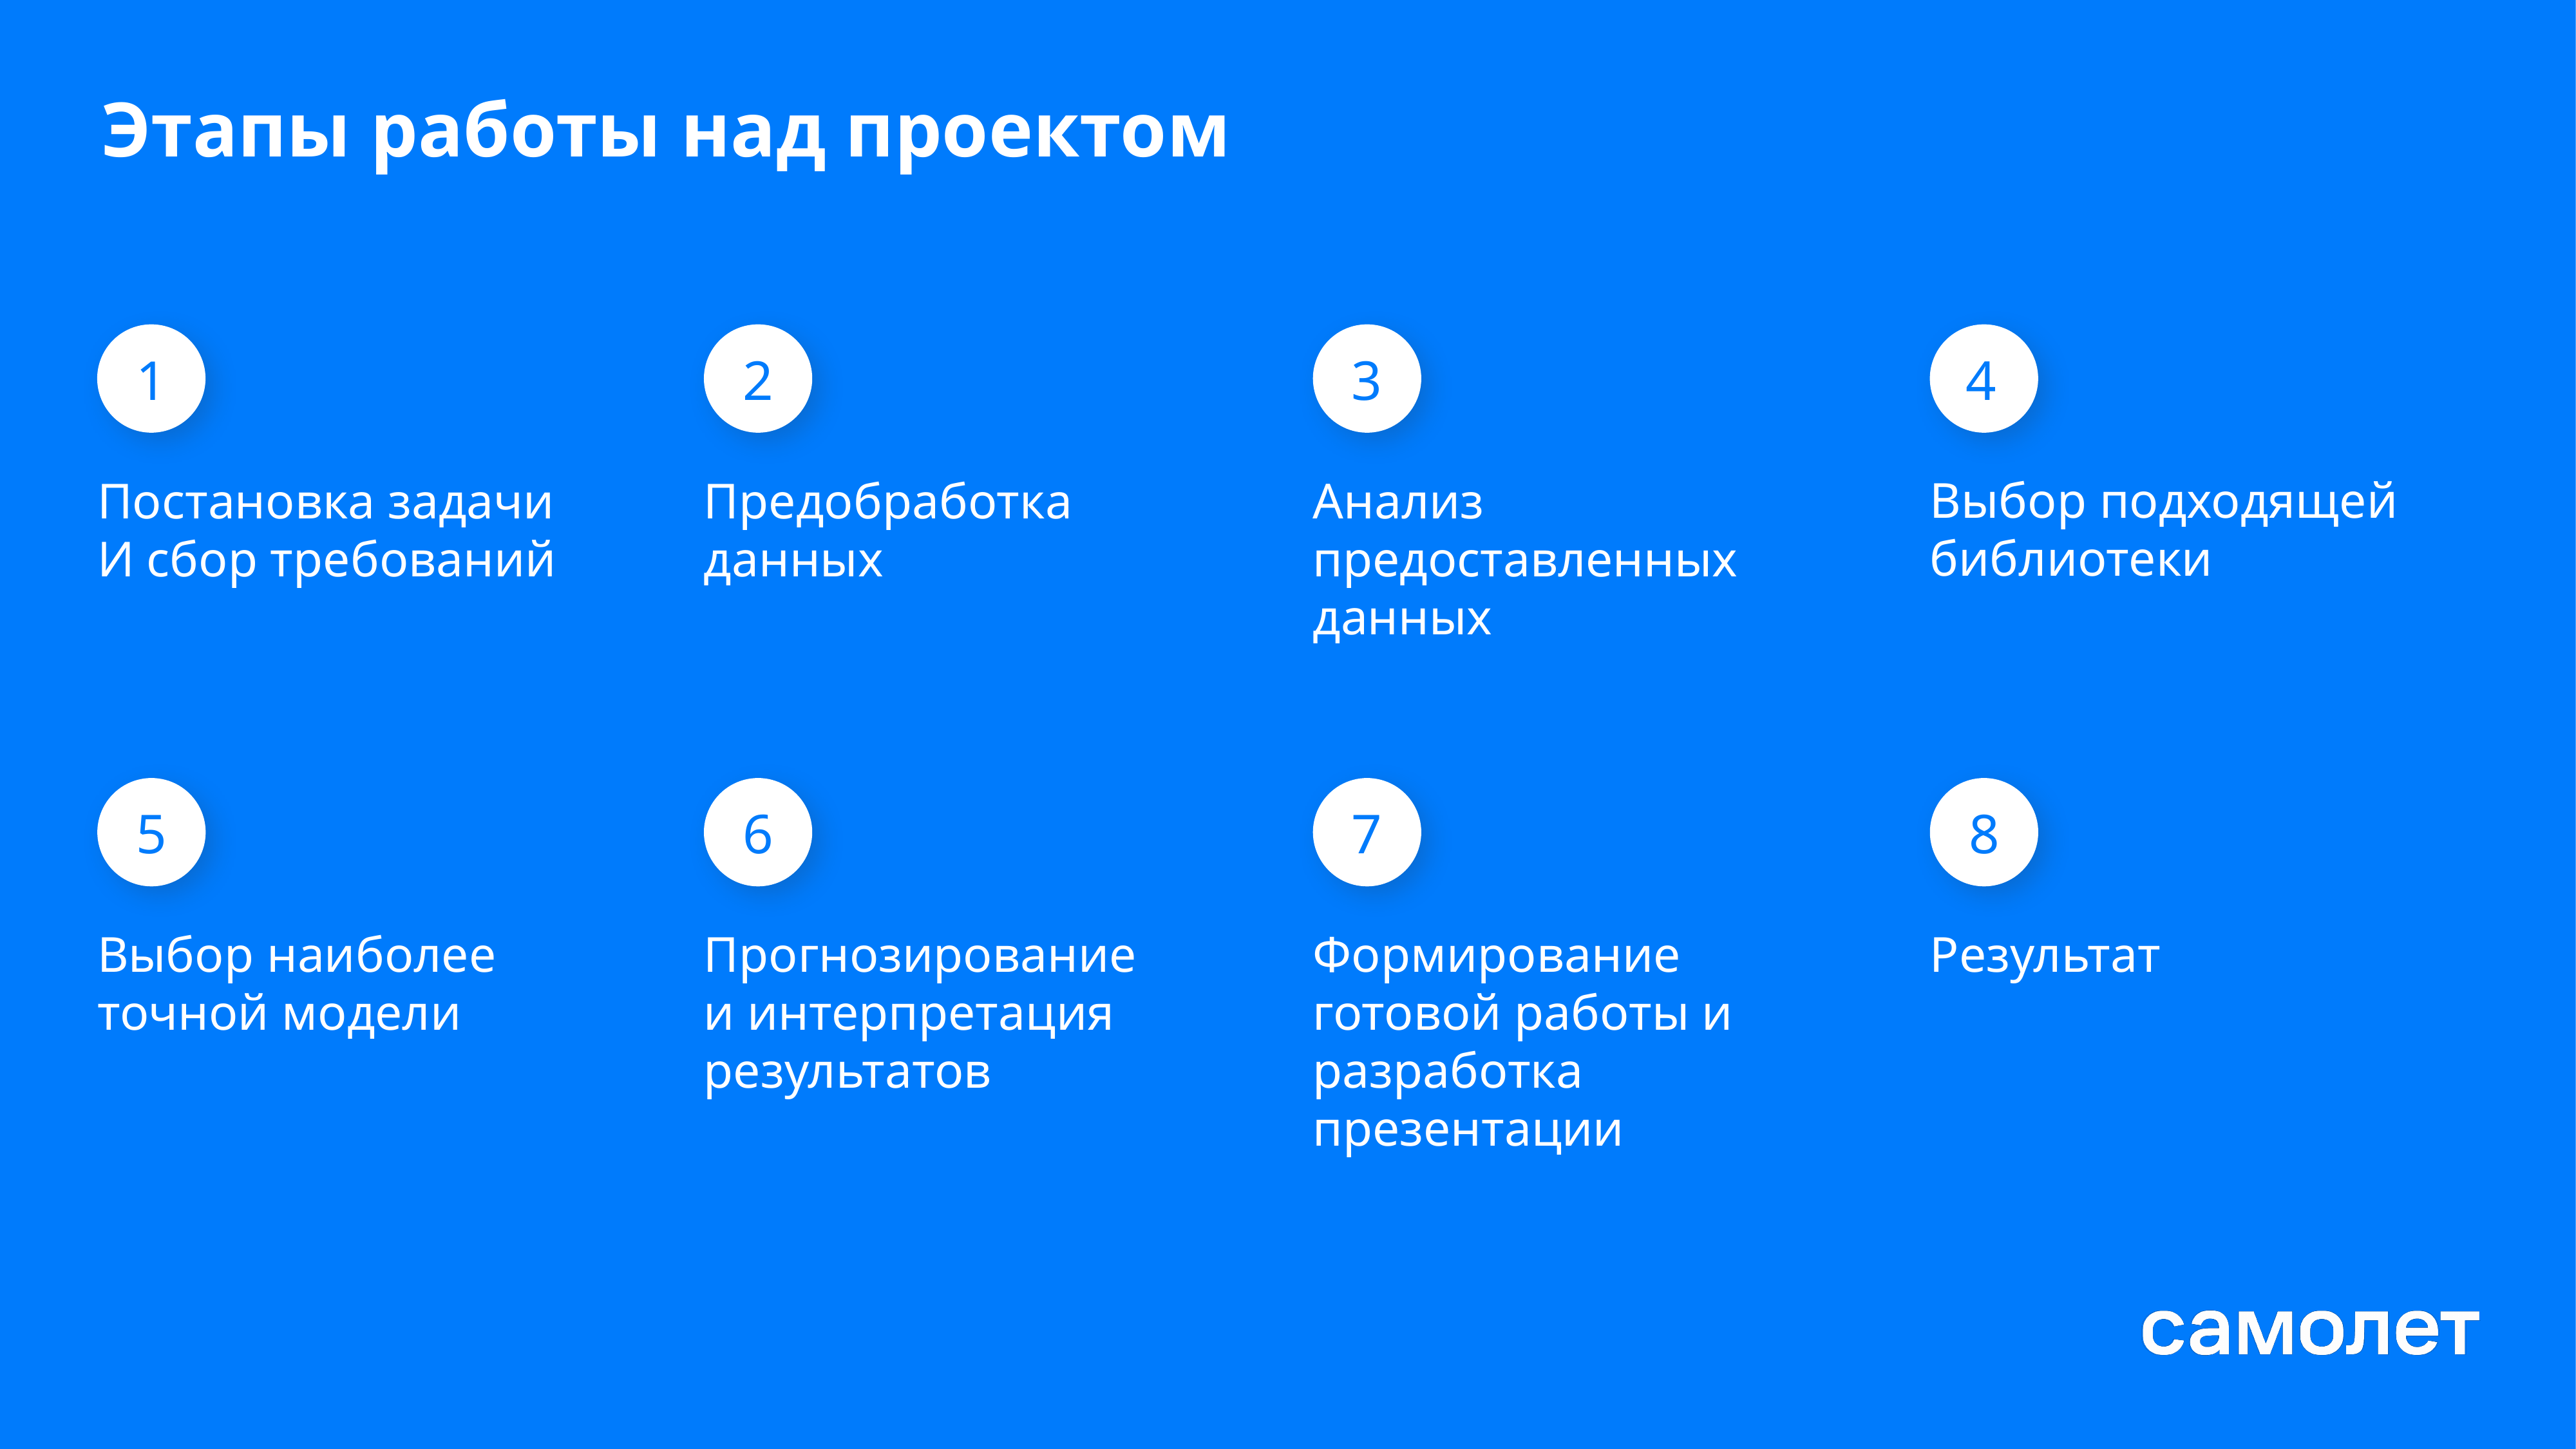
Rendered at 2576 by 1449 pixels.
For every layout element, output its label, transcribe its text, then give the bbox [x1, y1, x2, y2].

title Этапы работы над проектом [96, 75, 1879, 317]
text_box Результат [1929, 923, 2482, 982]
text_box [97, 324, 206, 433]
text_box 4 [1943, 346, 2020, 411]
text_box 1 [113, 346, 190, 411]
text_box 5 [113, 800, 190, 865]
text_box Анализ предоставленных данных [1312, 470, 1873, 645]
picture [2141, 1310, 2481, 1356]
text_box [1929, 778, 2039, 887]
text_box [1312, 778, 1421, 887]
text_box [703, 778, 813, 887]
text_box [703, 324, 813, 433]
text_box Выбор наиболее точной модели [97, 923, 663, 1040]
text_box 2 [719, 346, 797, 411]
text_box 8 [1946, 800, 2023, 865]
text_box 7 [1329, 800, 1406, 865]
text_box Формирование готовой работы и разработка презентации [1312, 923, 1873, 1156]
text_box [97, 778, 206, 887]
text_box [1312, 324, 1421, 433]
text_box Прогнозирование и интерпретация результатов [703, 923, 1217, 1098]
text_box Постановка задачи И сбор требований [97, 470, 663, 587]
text_box [1929, 324, 2038, 433]
text_box Выбор подходящей библиотеки [1929, 469, 2482, 586]
text_box 3 [1329, 346, 1406, 411]
text_box 6 [719, 800, 797, 865]
text_box Предобработка данных [703, 470, 1256, 587]
